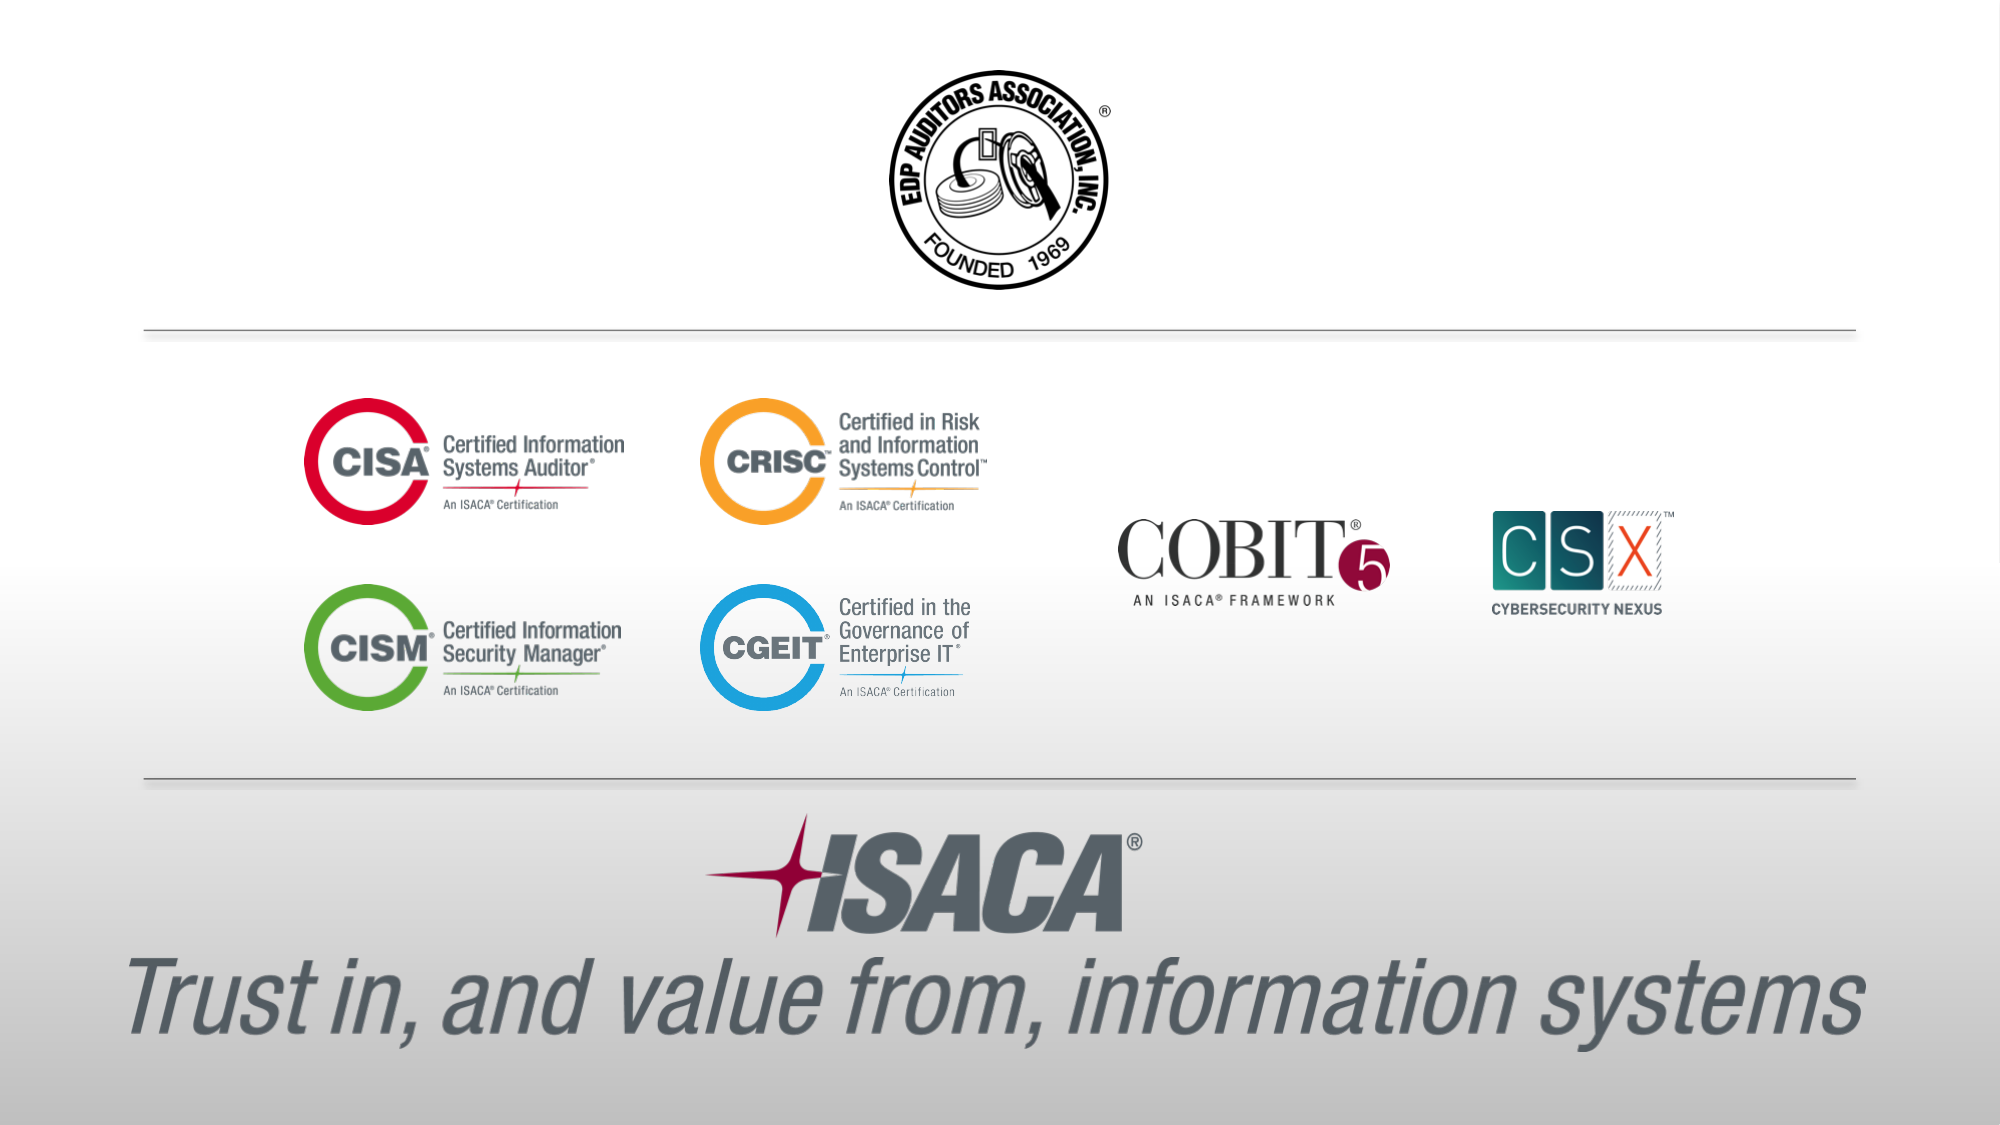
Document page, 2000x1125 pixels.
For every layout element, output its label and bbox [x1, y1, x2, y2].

picture [129, 780, 1867, 1052]
picture [1492, 510, 1674, 615]
text_box [0, 0, 2000, 1125]
picture [557, 70, 1445, 330]
picture [304, 331, 1445, 778]
